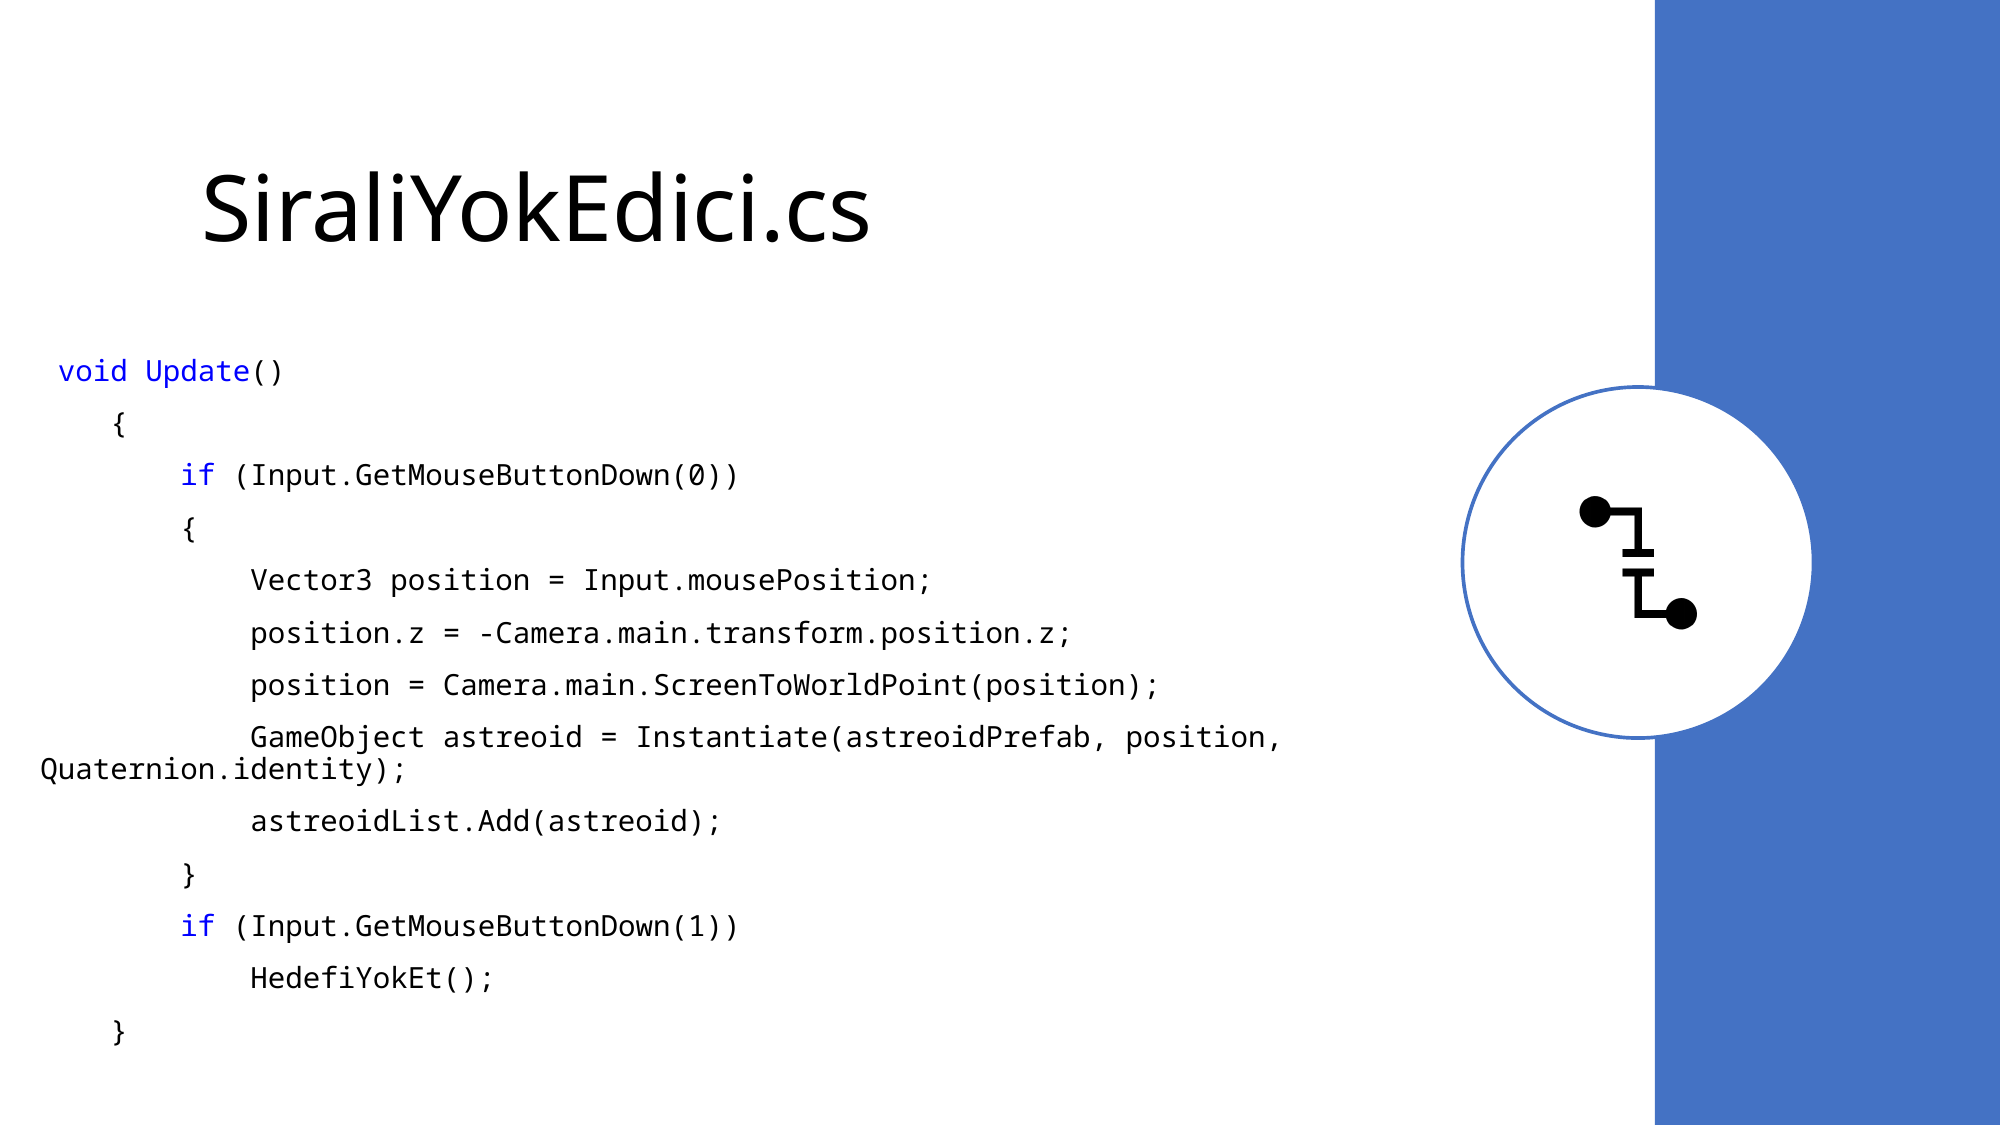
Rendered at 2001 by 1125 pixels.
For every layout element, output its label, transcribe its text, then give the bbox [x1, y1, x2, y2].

text_box [1654, 0, 2000, 1125]
title SiraliYokEdici.cs [186, 102, 1413, 278]
text_box [1461, 385, 1815, 740]
picture [1544, 468, 1732, 657]
list void Update() { if (Input.GetMouseButtonDown(0)) { Vector3 position = Input.mousePosition; position.z = -Camera.main.transform.position.z; position = Camera.main.ScreenToWorldPoint(position); GameObject astreoid = Instantiate(astreoidPrefab, position, Quaternion.identity); astreoidList.Add(astreoid); } if (Input.GetMouseButtonDown(1)) HedefiYokEt(); } [25, 278, 1654, 1125]
